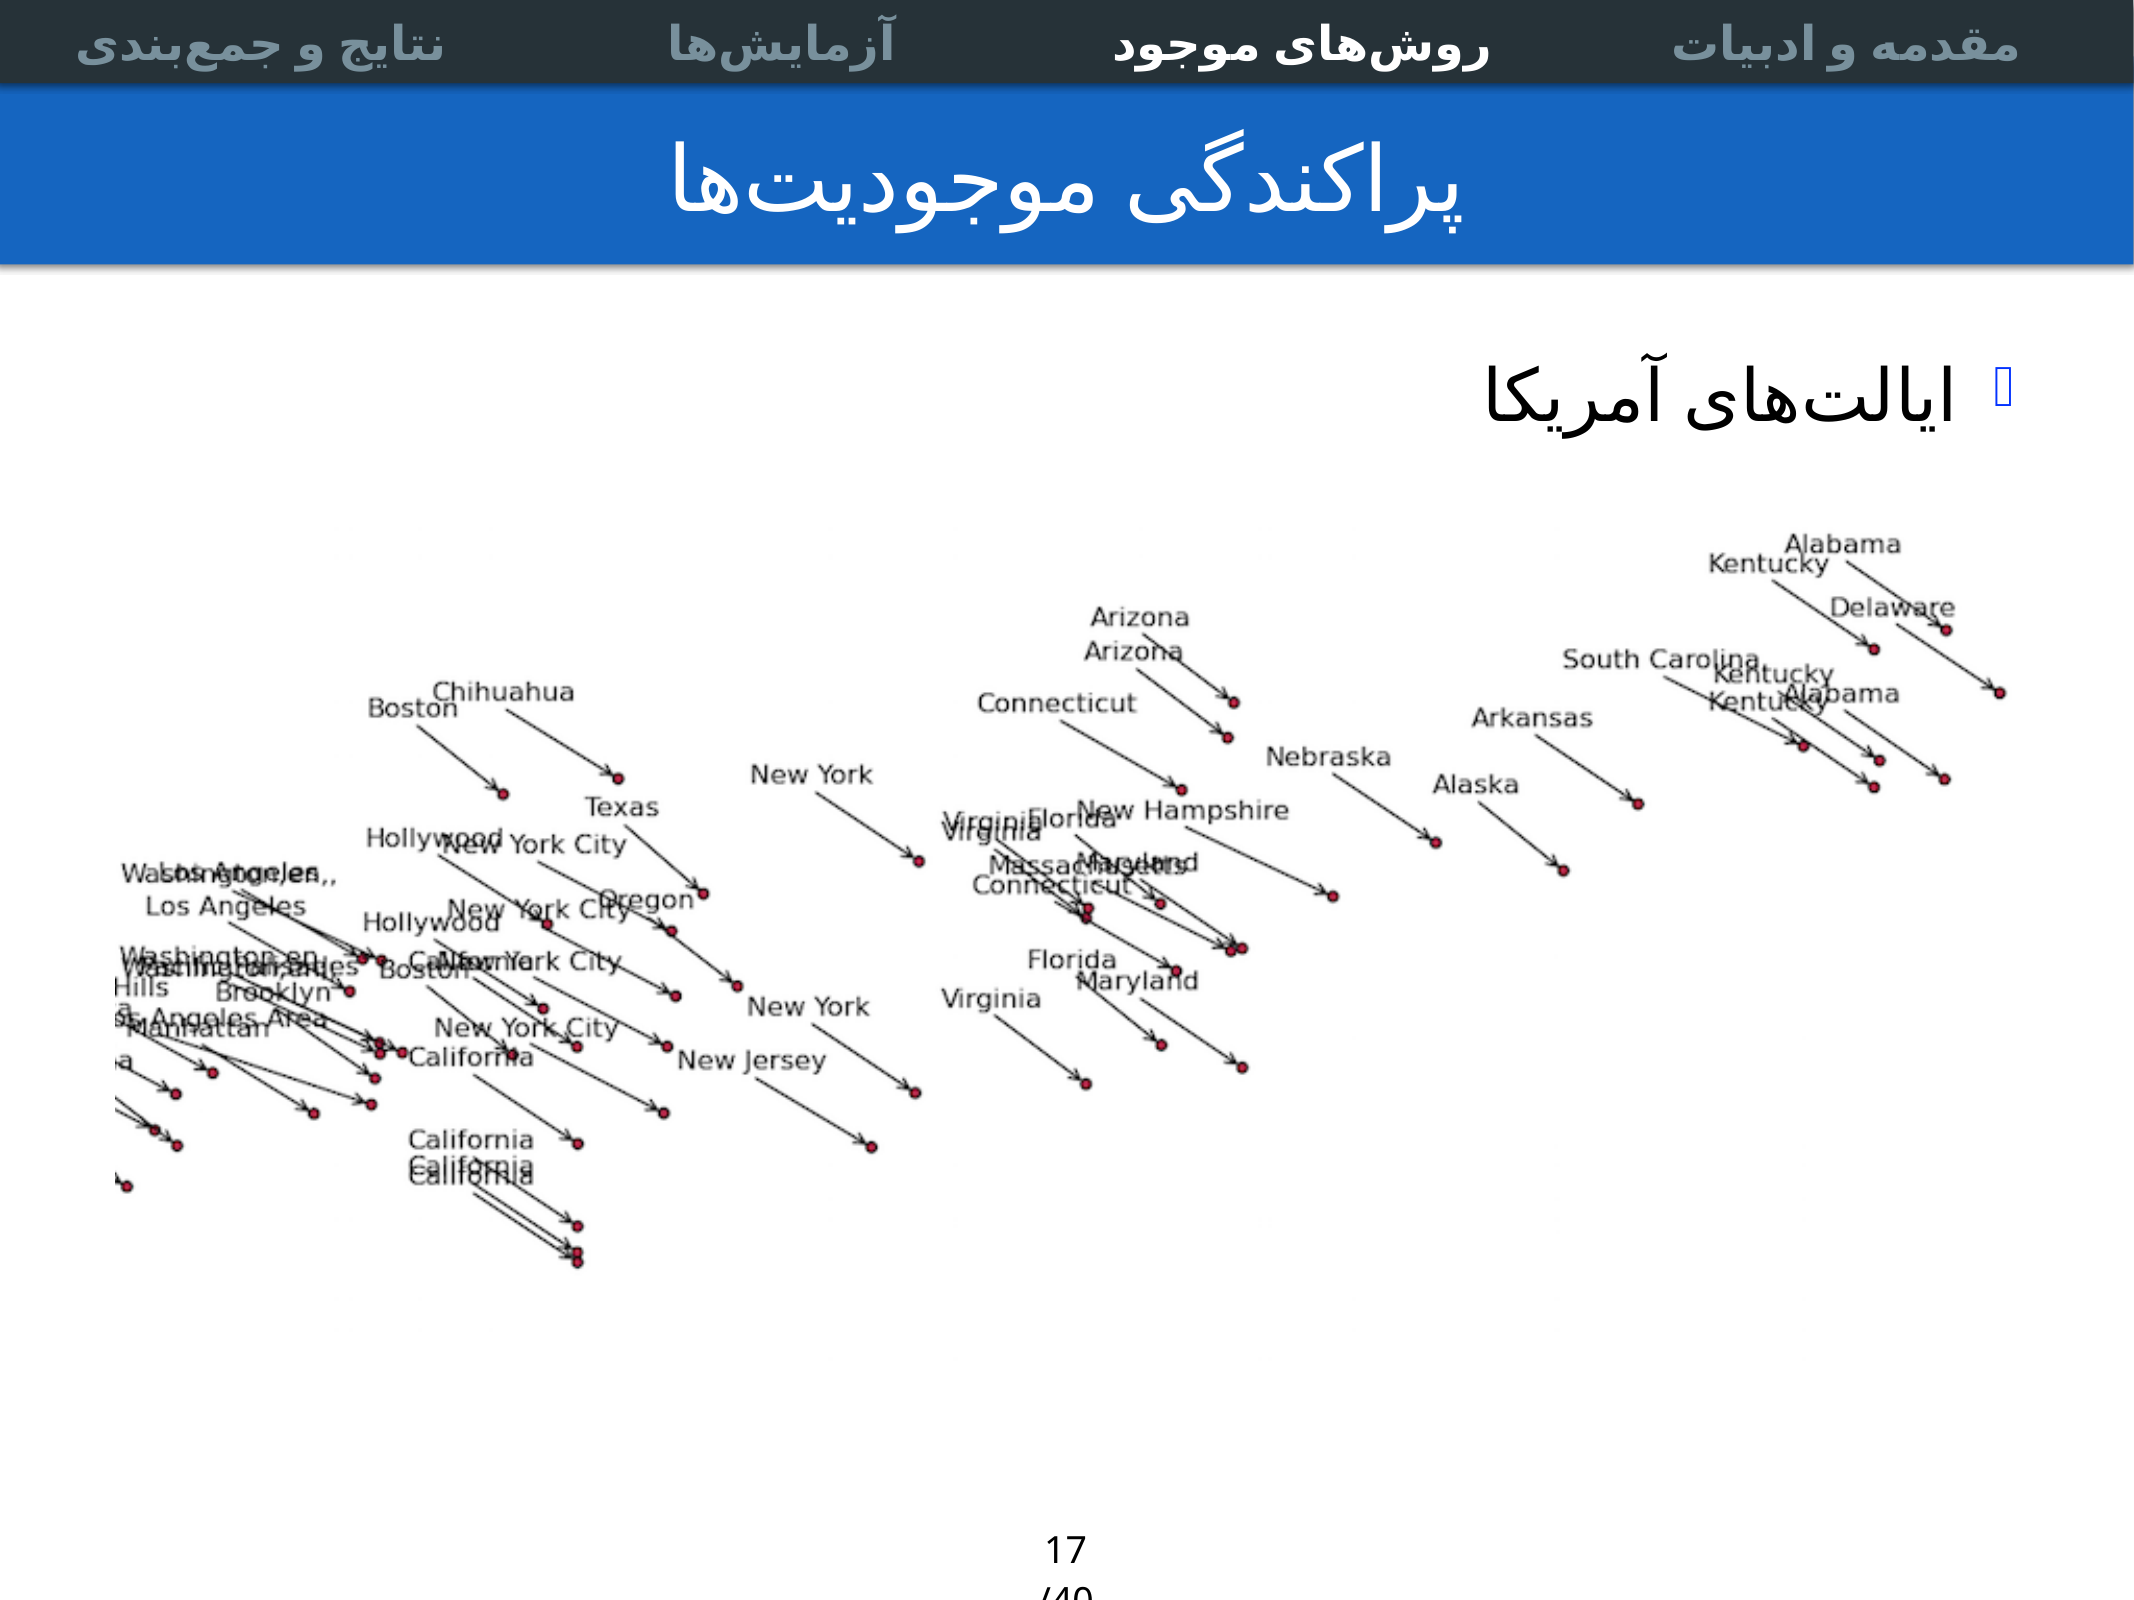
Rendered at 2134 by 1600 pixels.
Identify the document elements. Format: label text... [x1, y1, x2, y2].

text_box مقدمه و ادبیات [1561, 4, 2132, 79]
picture [115, 499, 2018, 1388]
text_box روش‌های موجود [1041, 4, 1561, 79]
slide_number 17 /40 [1004, 1517, 1128, 1581]
text_box آزمایش‌ها [521, 4, 1041, 79]
text_box ایالت‌های آمریکا [239, 304, 2061, 445]
text_box نتایج و جمع‌بندی [1, 4, 521, 79]
title پراکندگی موجودیت‌ها [155, 83, 1978, 267]
